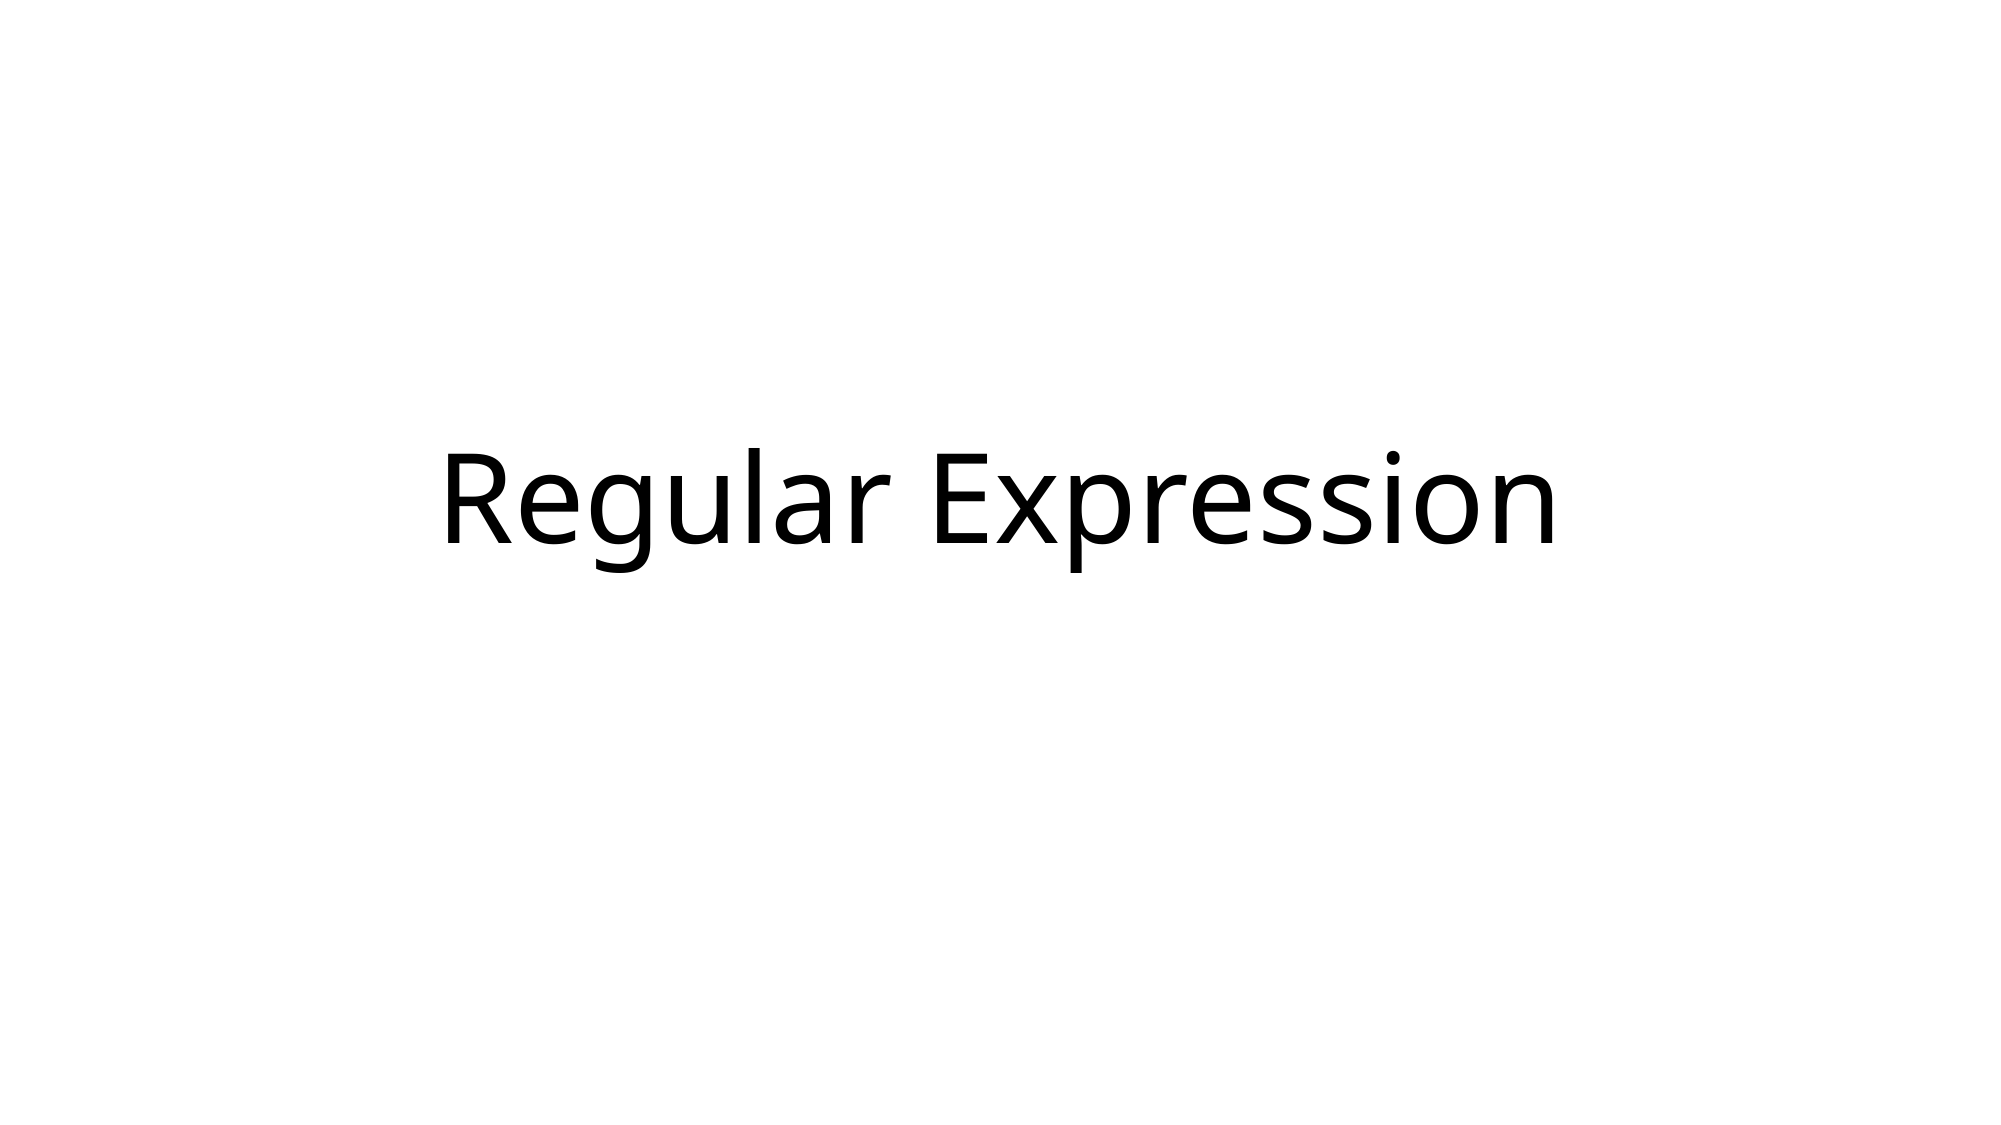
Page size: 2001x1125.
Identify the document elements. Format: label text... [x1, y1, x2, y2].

text_box Regular Expression [249, 184, 1750, 576]
